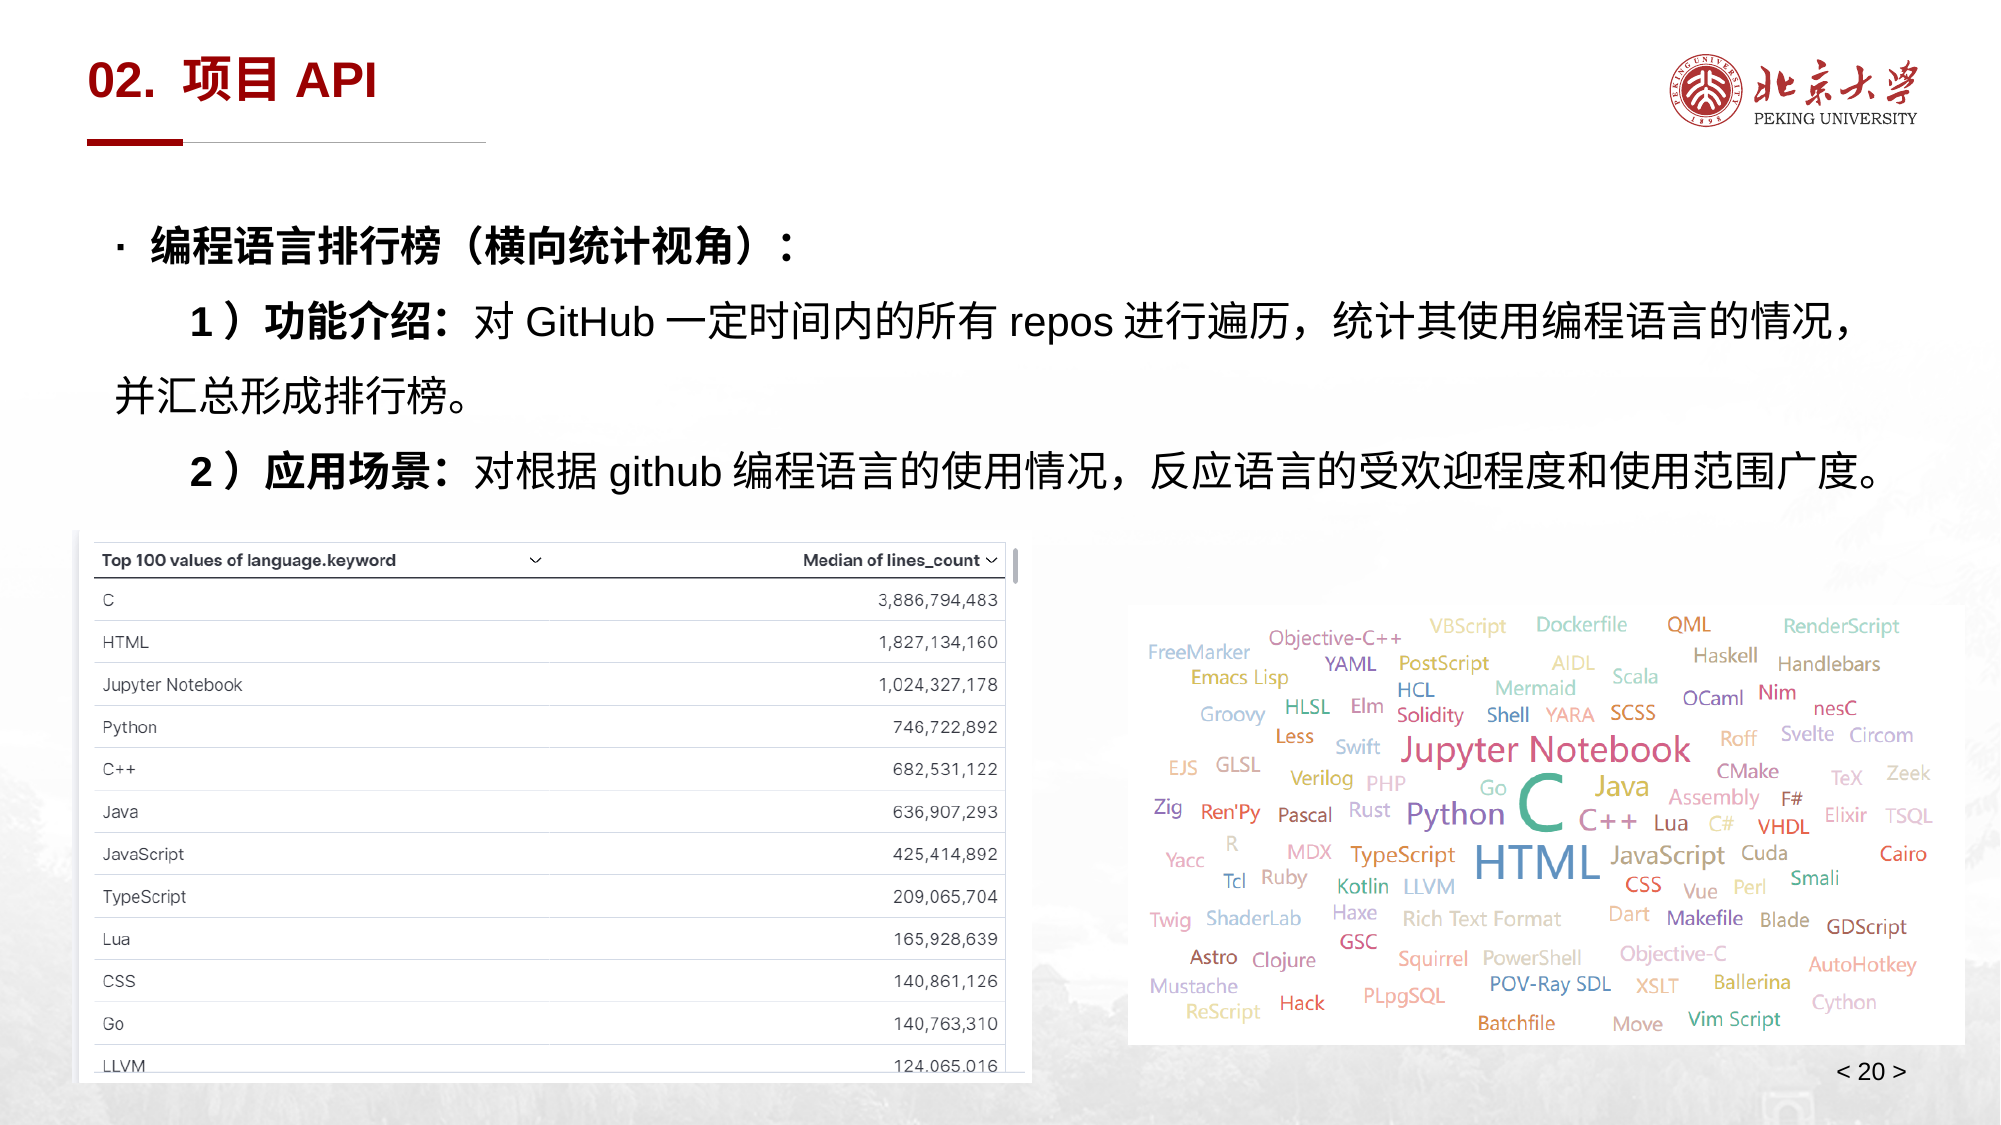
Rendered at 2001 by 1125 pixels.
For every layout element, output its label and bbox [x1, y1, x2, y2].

picture [0, 0, 2001, 1125]
text_box [1669, 54, 1918, 128]
